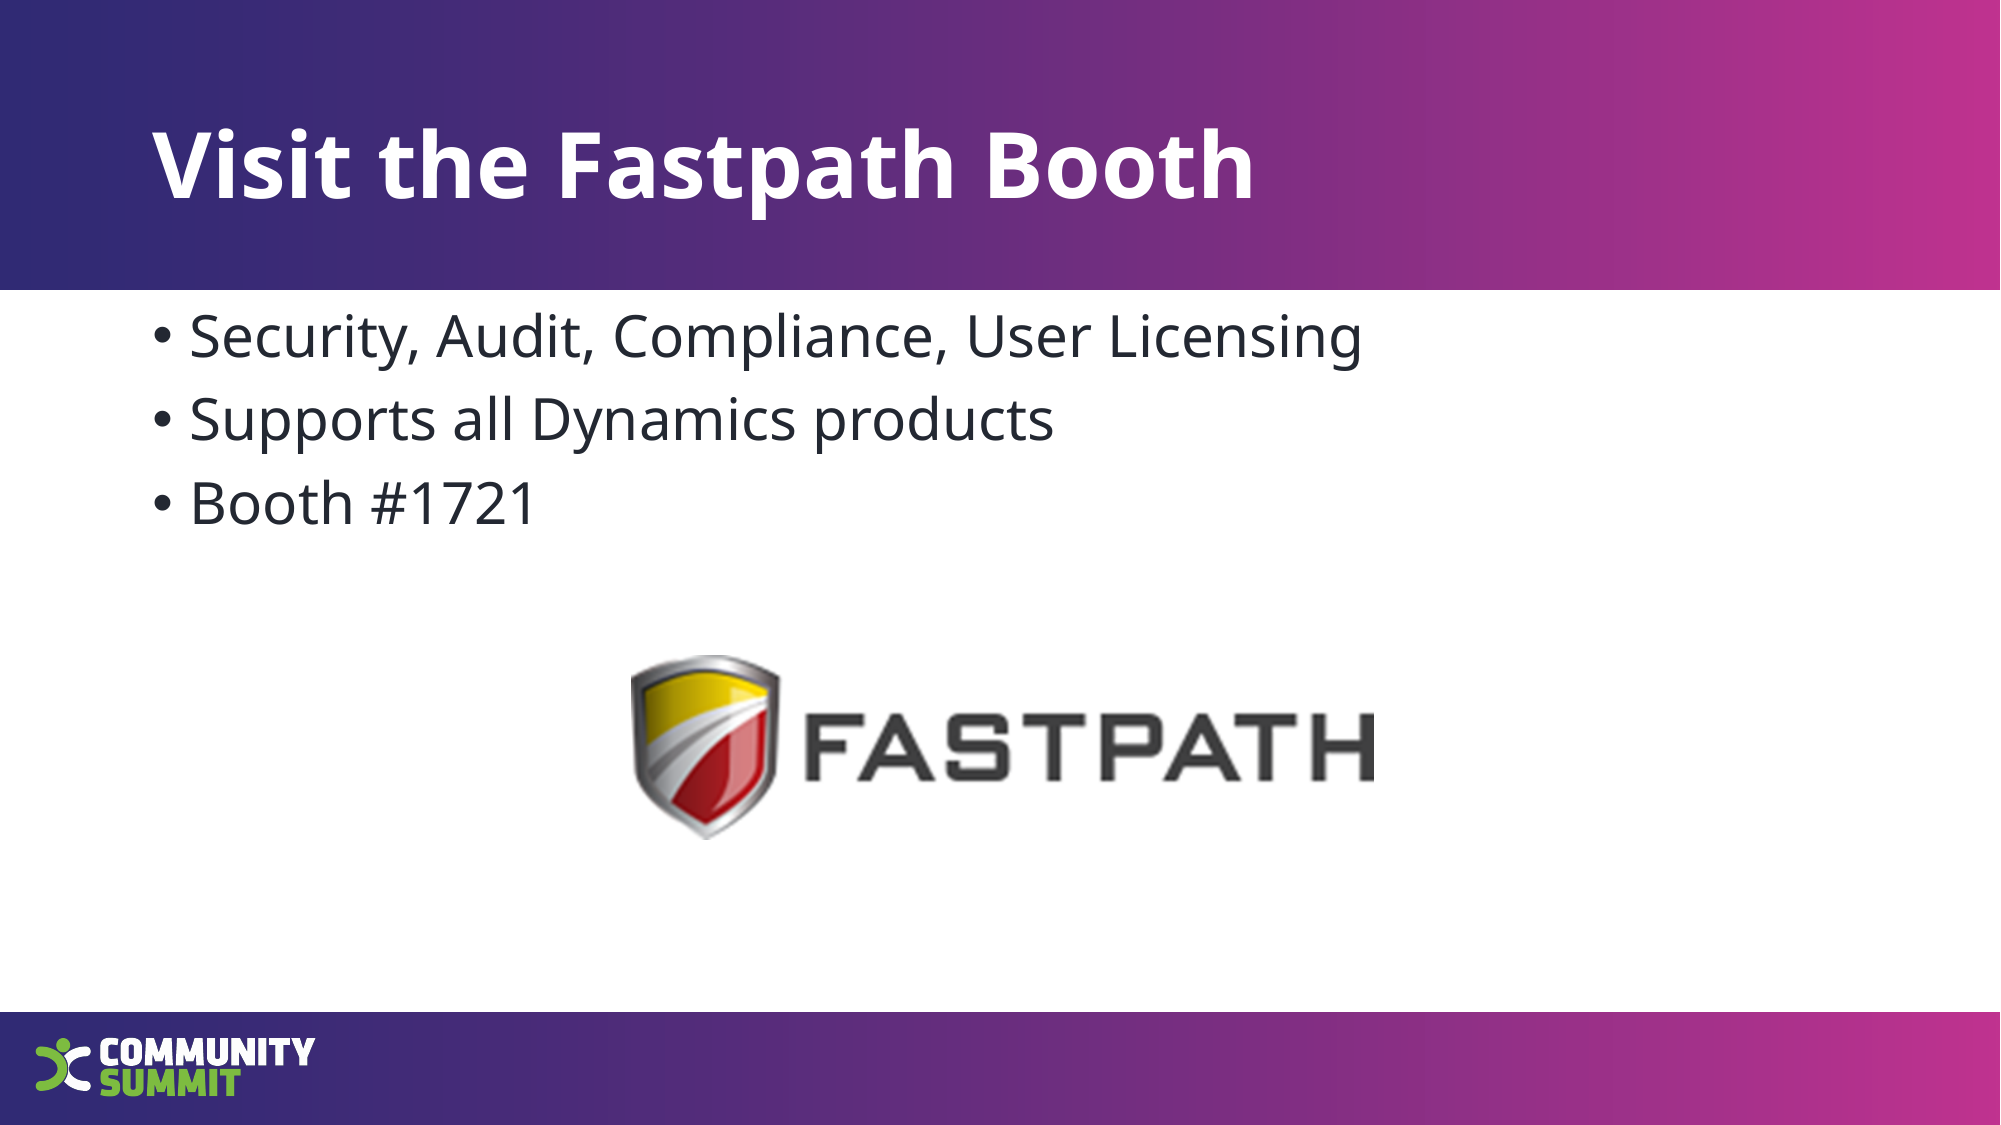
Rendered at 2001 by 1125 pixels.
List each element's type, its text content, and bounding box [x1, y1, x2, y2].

picture [0, 1012, 2000, 1125]
picture [631, 655, 1374, 840]
picture [0, 0, 2000, 290]
title Visit the Fastpath Booth [137, 59, 1863, 278]
list Security, Audit, Compliance, User Licensing Supports all Dynamics products Booth #1721 [137, 299, 1863, 1014]
